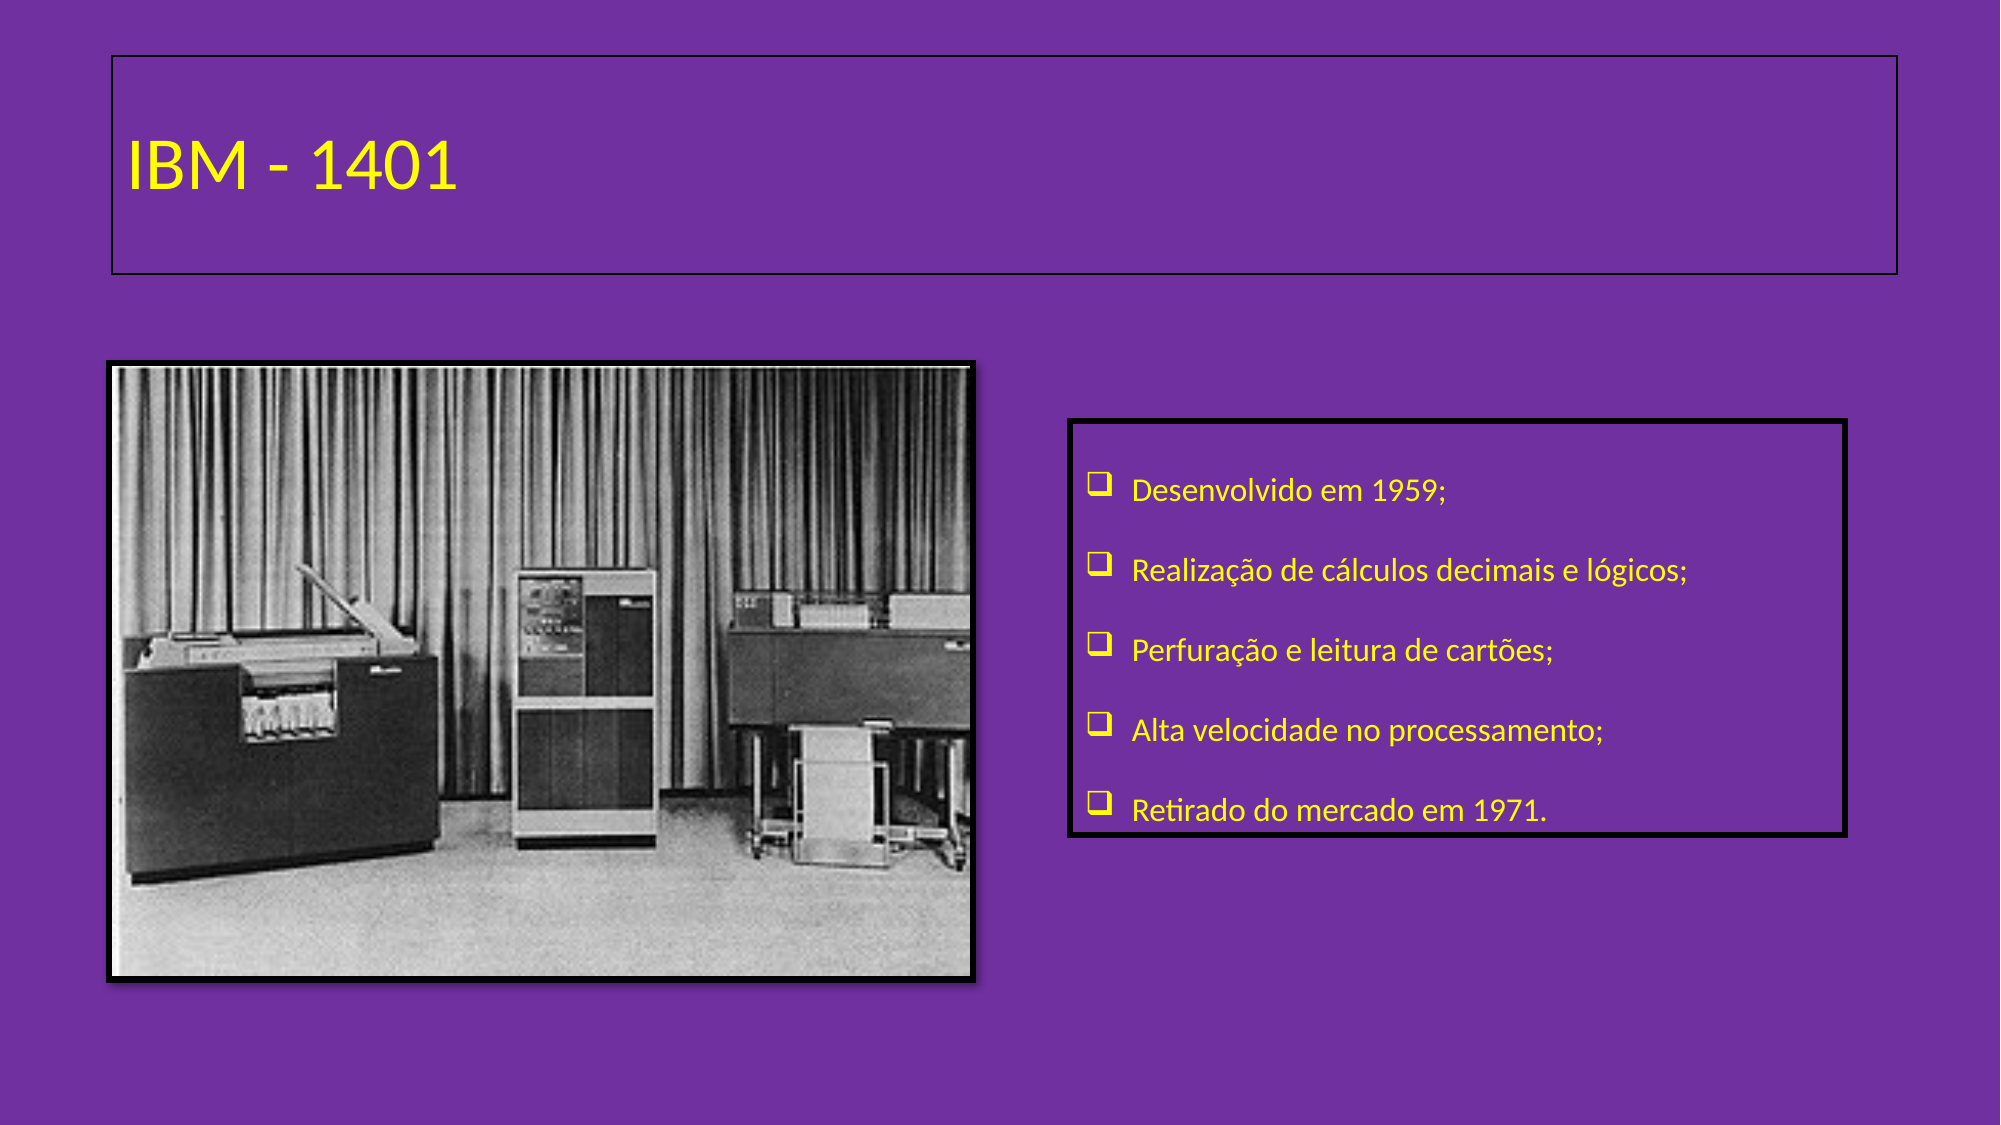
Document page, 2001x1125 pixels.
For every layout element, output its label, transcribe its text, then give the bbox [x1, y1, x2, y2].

text_box Desenvolvido em 1959; Realização de cálculos decimais e lógicos; Perfuração e leitura de cartões; Alta velocidade no processamento; Retirado do mercado em 1971. [1069, 420, 1846, 836]
title IBM - 1401 [111, 55, 1898, 275]
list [111, 366, 970, 977]
